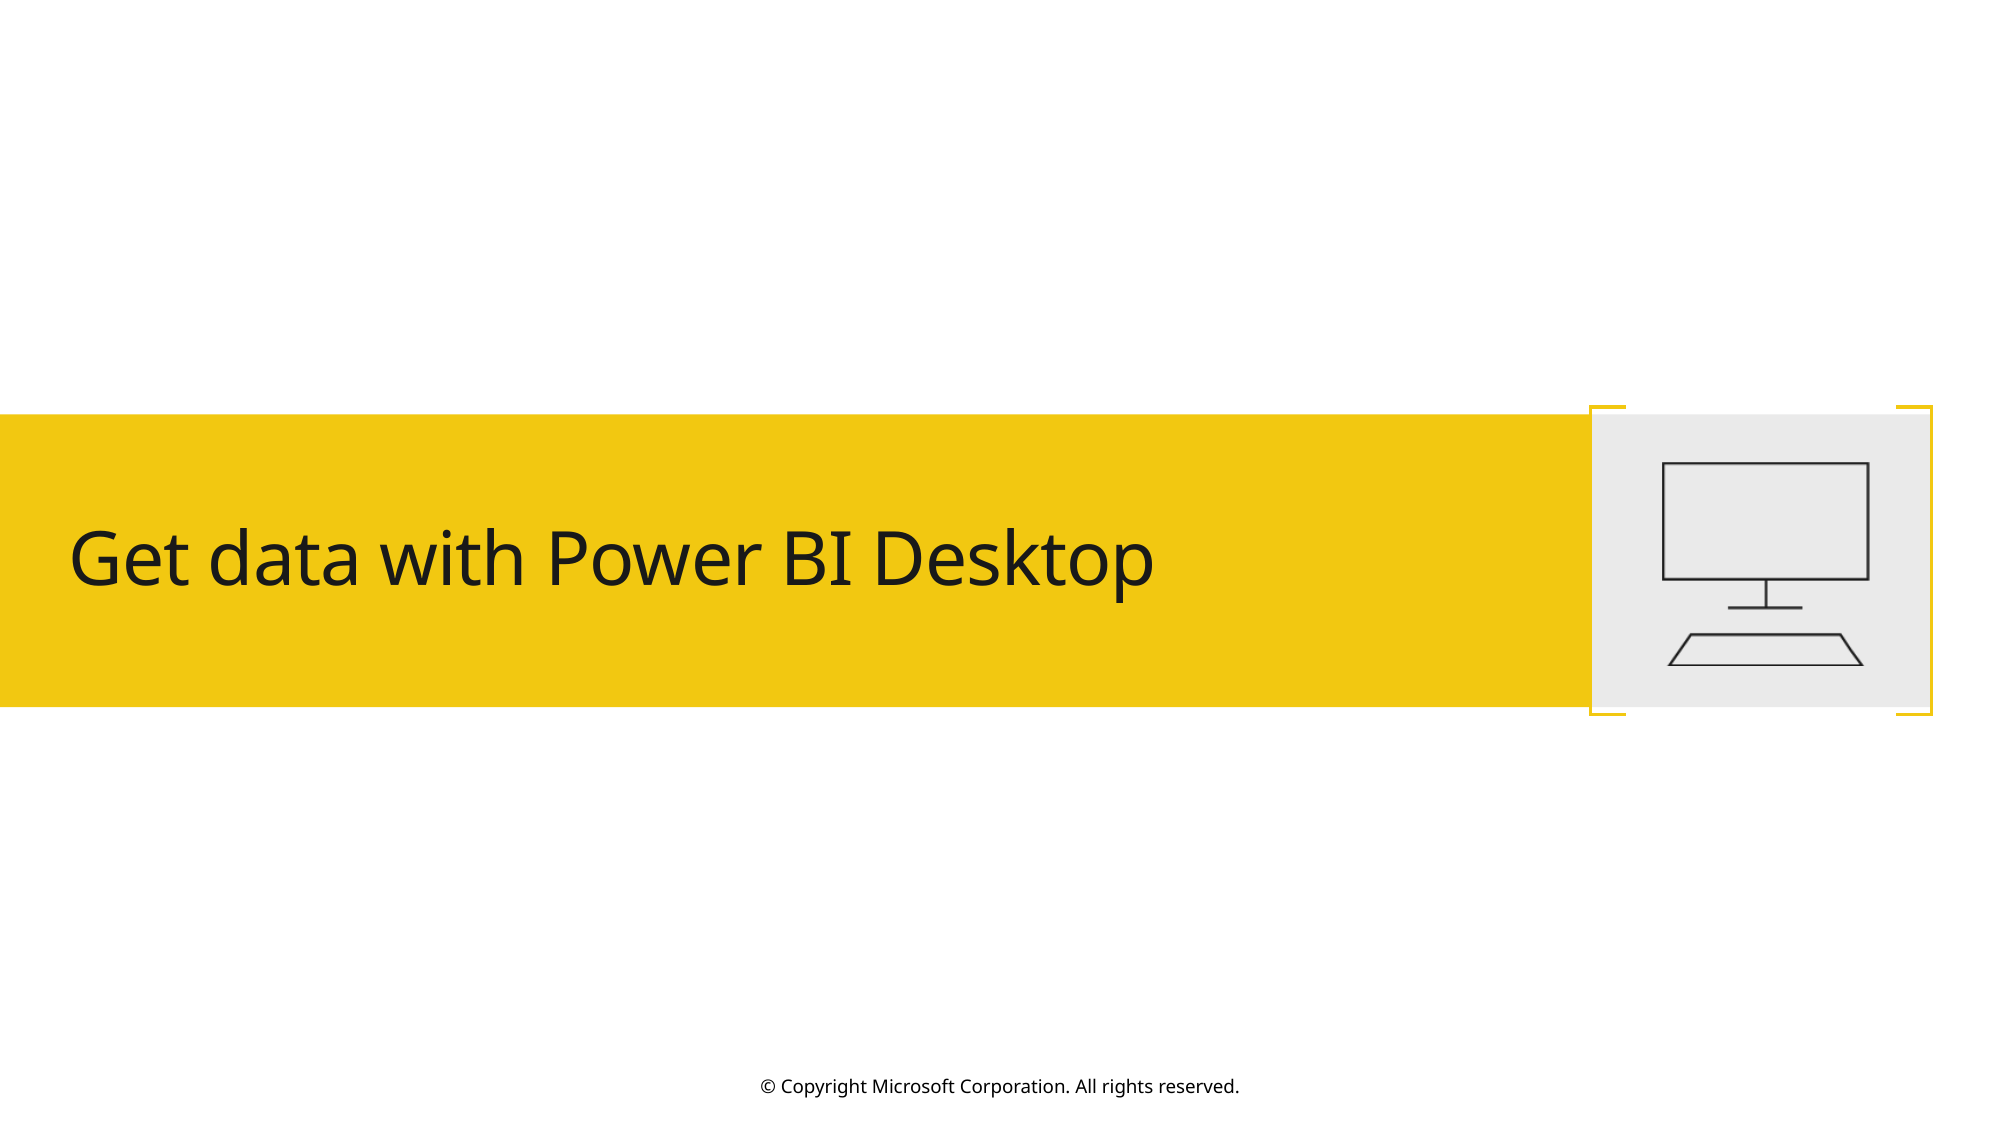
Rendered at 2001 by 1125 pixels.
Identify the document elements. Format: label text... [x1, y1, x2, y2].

picture [1656, 455, 1876, 667]
title Get data with Power BI Desktop [68, 414, 1577, 708]
